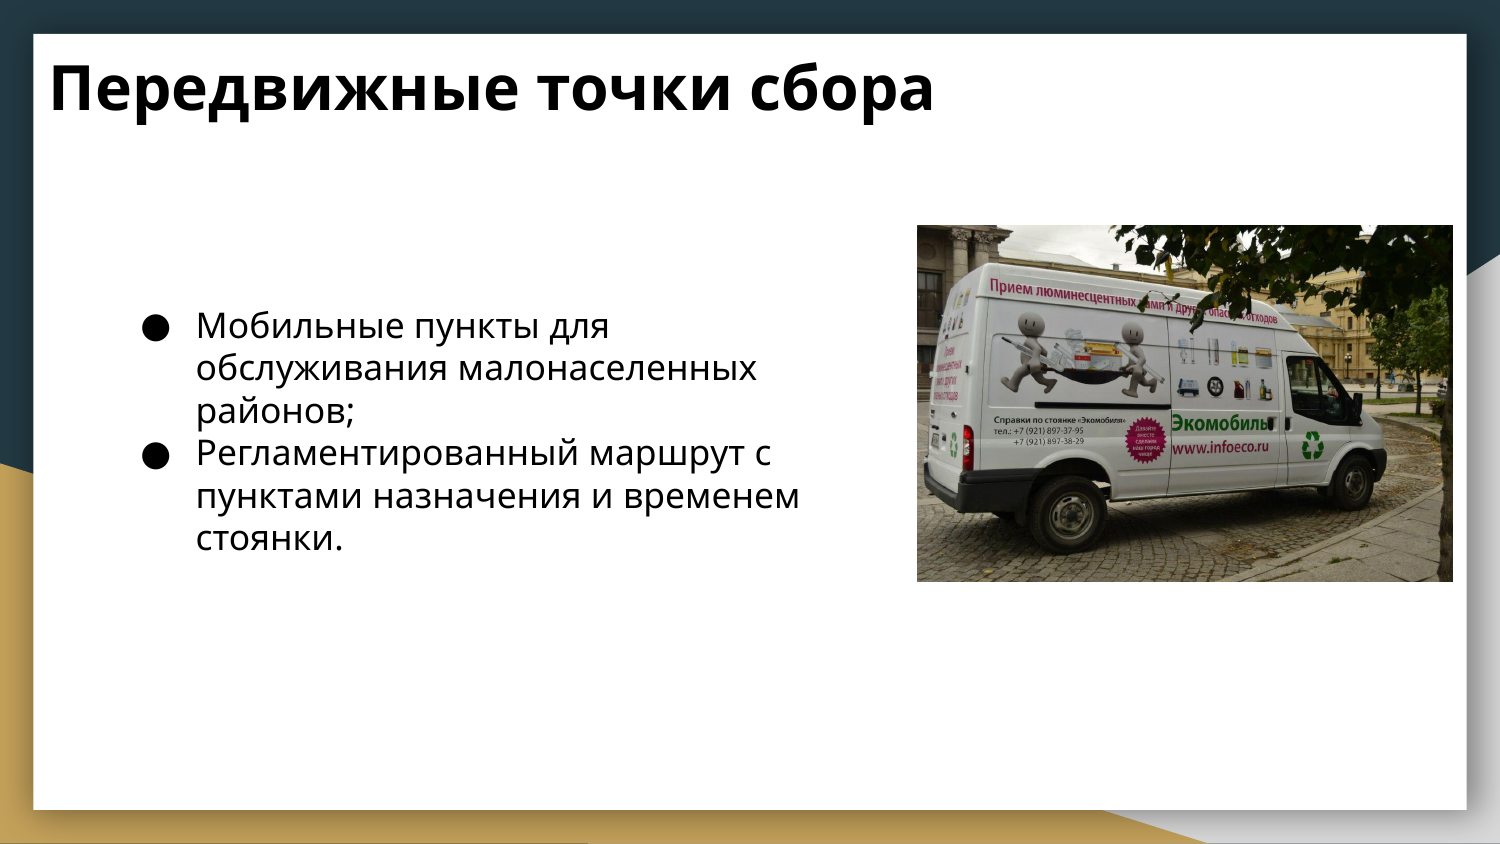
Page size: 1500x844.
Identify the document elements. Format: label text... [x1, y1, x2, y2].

text_box Мобильные пункты для обслуживания малонаселенных районов; Регламентированный маршрут с пунктами назначения и временем стоянки. [105, 287, 876, 573]
picture [917, 225, 1453, 583]
title Передвижные точки сбора [33, 33, 1265, 190]
